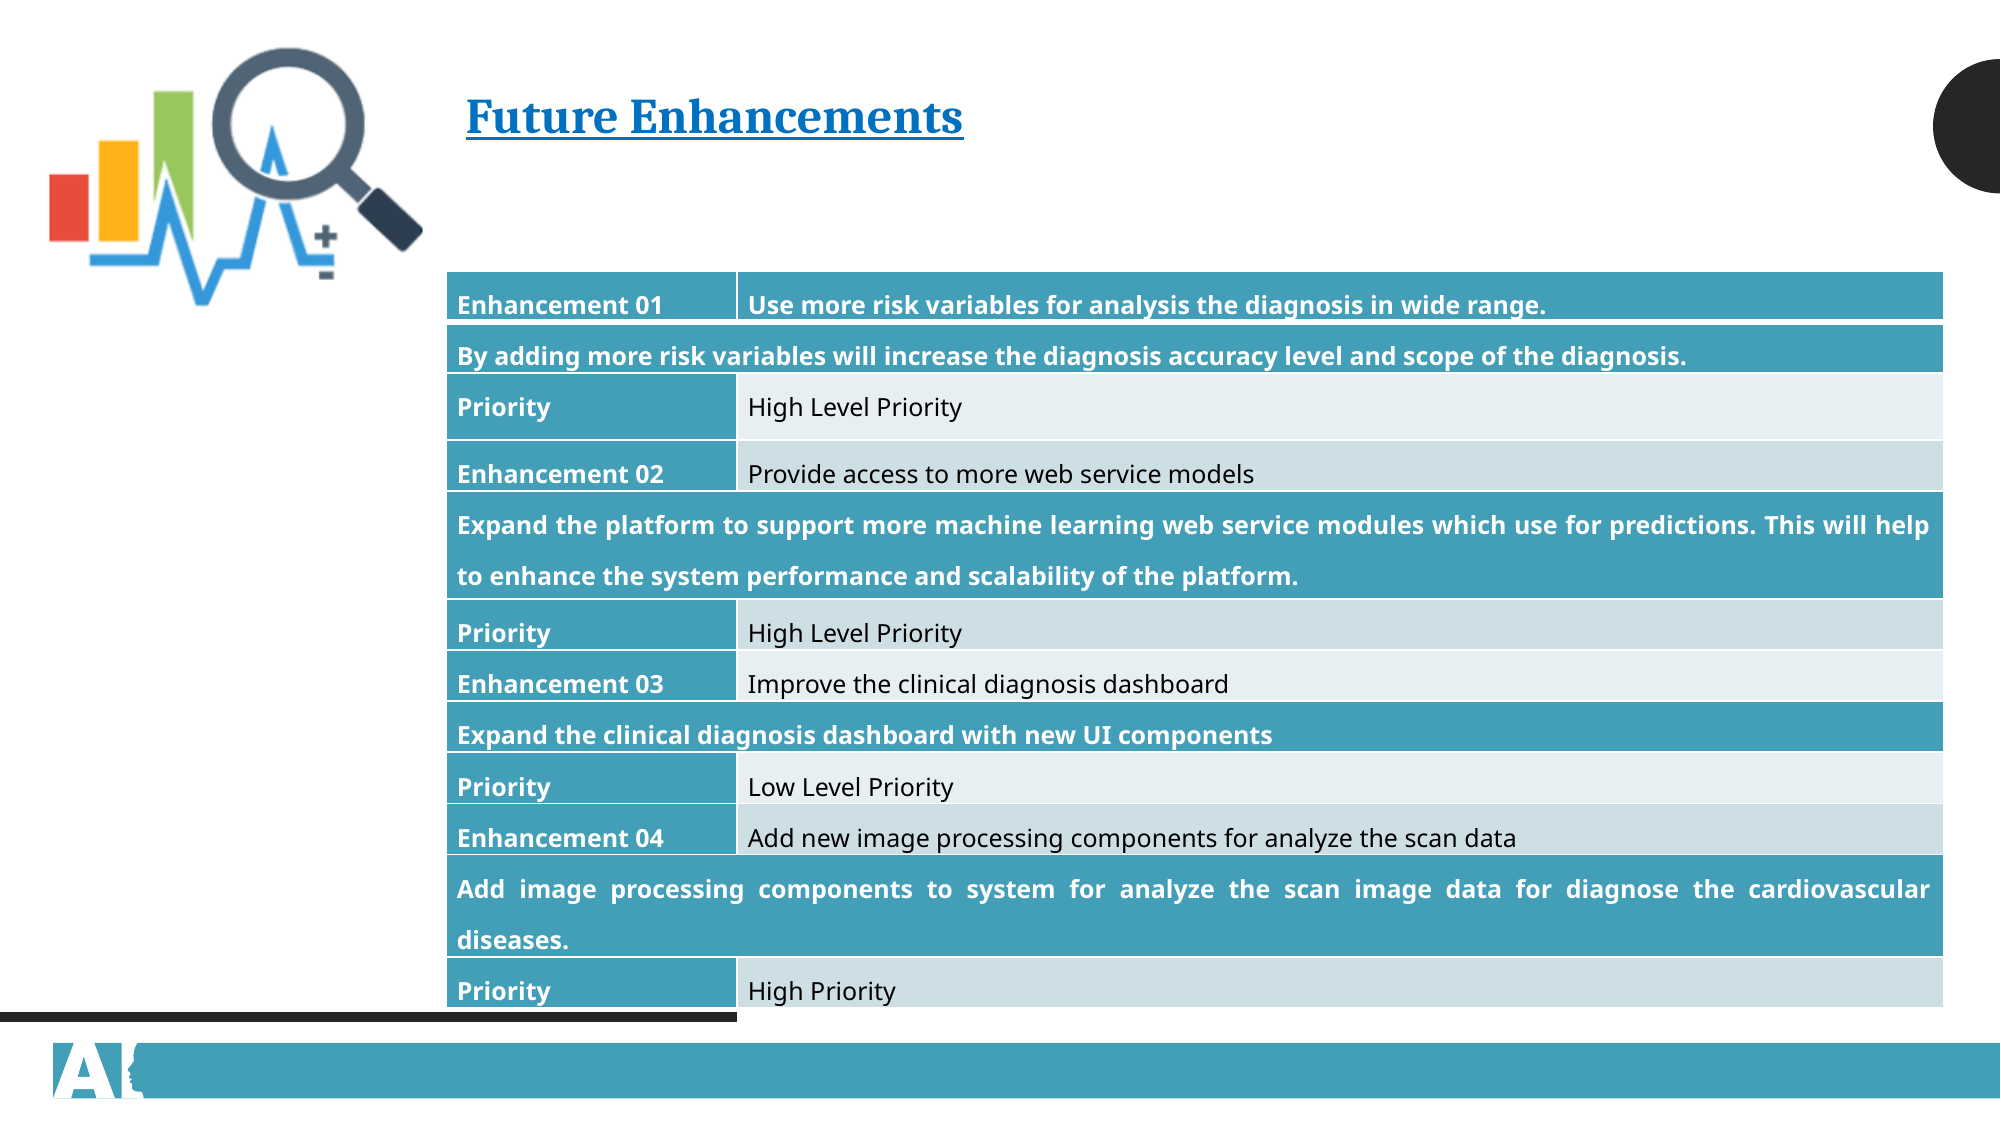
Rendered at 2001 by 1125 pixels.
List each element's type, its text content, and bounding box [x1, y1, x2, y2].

table_cell Improve the clinical diagnosis dashboard [738, 651, 1943, 700]
text_box Future Enhancements [451, 76, 979, 152]
table_cell Add image processing components to system for analyze the scan image data for diagnose the cardiovascular diseases. [447, 855, 1943, 956]
table_cell High Priority [738, 958, 1943, 1007]
table_cell Priority [447, 374, 736, 439]
table_cell By adding more risk variables will increase the diagnosis accuracy level and scope of the diagnosis. [447, 325, 1943, 372]
table_cell Low Level Priority [738, 753, 1943, 803]
table_cell Expand the clinical diagnosis dashboard with new UI components [447, 702, 1943, 751]
table_cell Priority [447, 753, 736, 803]
table_cell Add new image processing components for analyze the scan data [738, 804, 1943, 854]
table_cell Expand the platform to support more machine learning web service modules which use for predictions. This will help to enhance the system performance and scalability of the platform. [447, 492, 1943, 598]
table_cell Priority [447, 958, 736, 1007]
table_cell Enhancement 04 [447, 804, 736, 854]
table_header Use more risk variables for analysis the diagnosis in wide range. [738, 272, 1943, 319]
picture [42, 18, 429, 338]
table_cell Provide access to more web service models [738, 441, 1943, 490]
table_header Enhancement 01 [447, 272, 736, 319]
table_cell Priority [447, 600, 736, 649]
table_cell High Level Priority [738, 374, 1943, 439]
table_cell Enhancement 02 [447, 441, 736, 490]
table_cell High Level Priority [738, 600, 1943, 649]
table_cell Enhancement 03 [447, 651, 736, 700]
